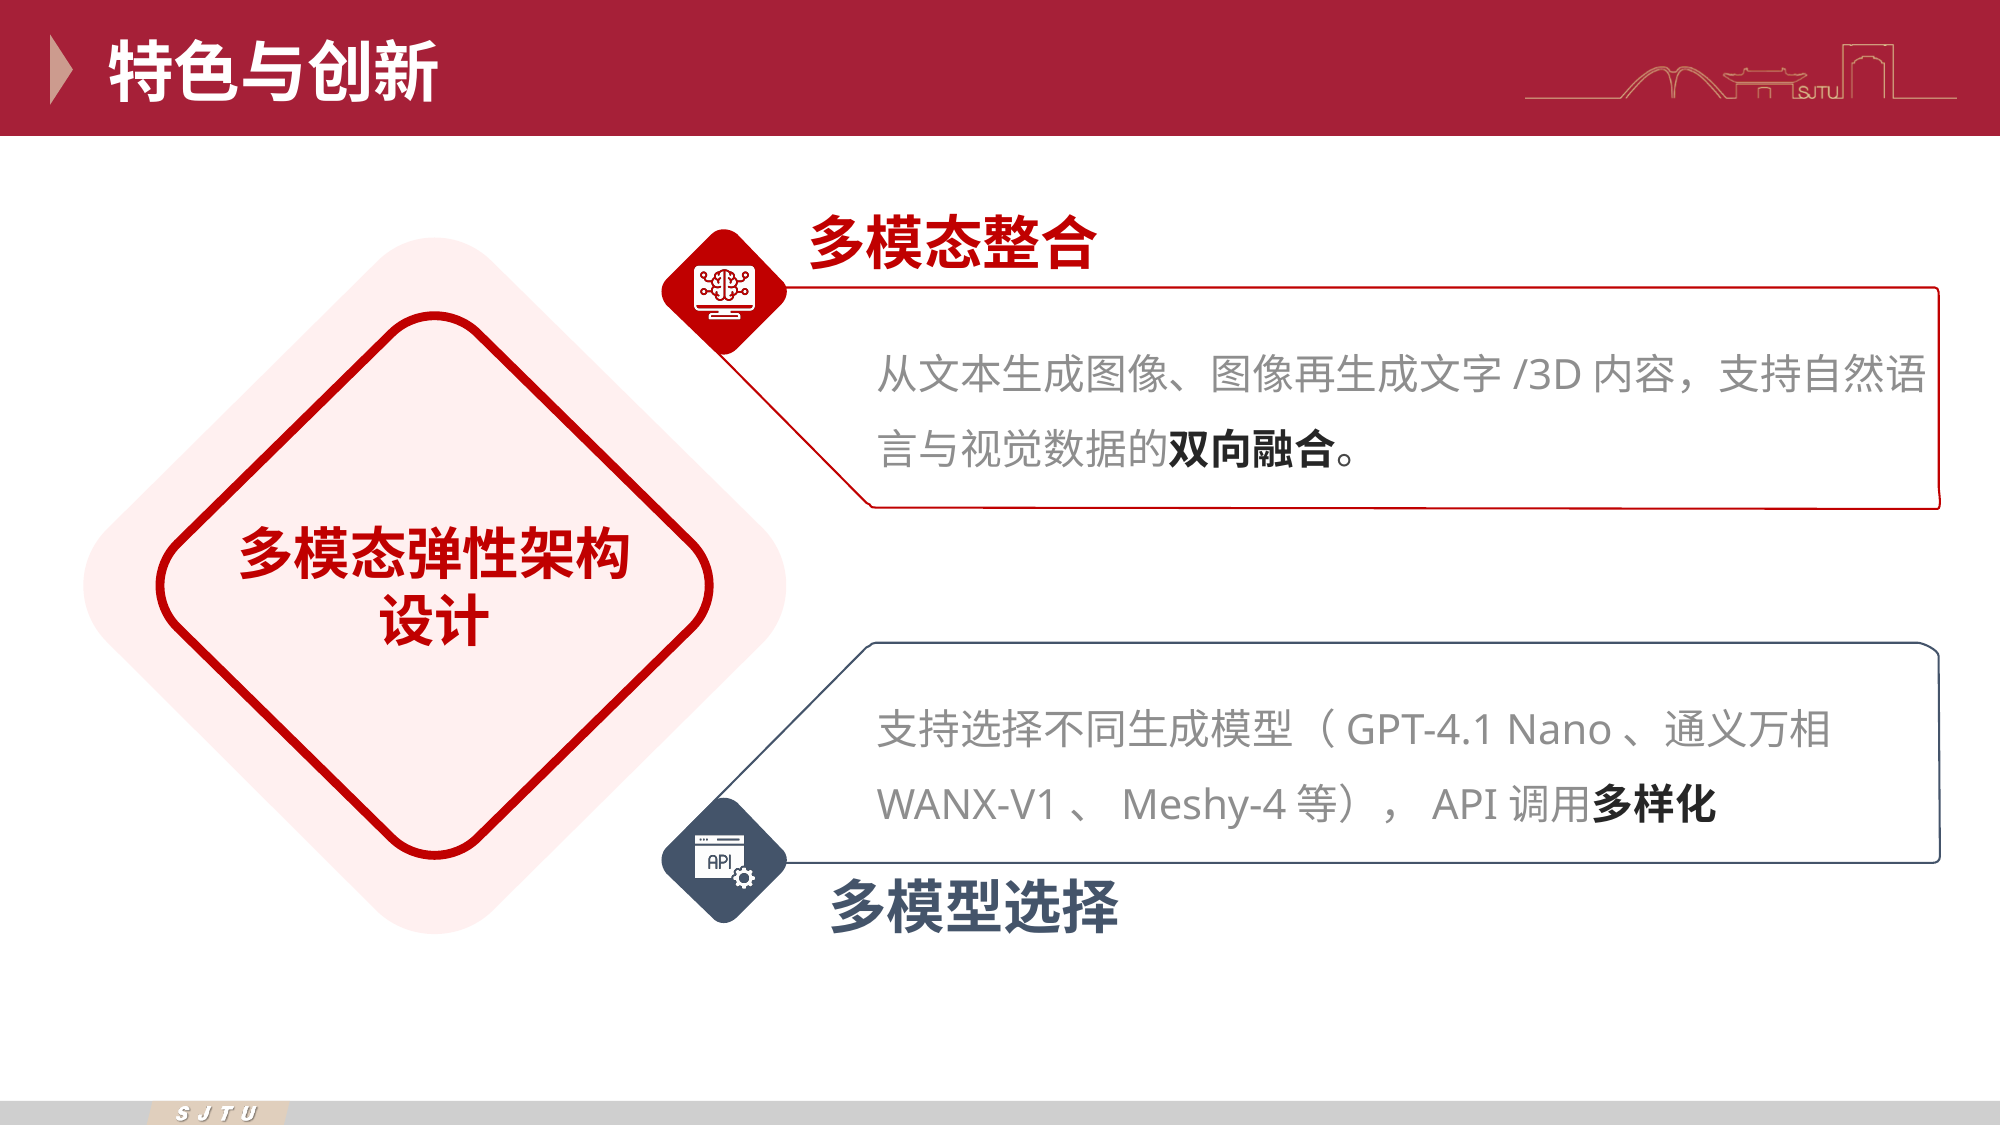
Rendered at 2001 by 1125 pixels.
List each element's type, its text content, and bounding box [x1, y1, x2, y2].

picture [163, 1102, 275, 1124]
text_box 多模型选择 [813, 863, 1615, 948]
text_box [660, 228, 788, 356]
text_box 支持选择不同生成模型（GPT-4.1 Nano、通义万相WANX-V1、Meshy-4等），API调用多样化 [715, 641, 1941, 864]
slide_number [1817, 1053, 1988, 1110]
picture [694, 262, 755, 323]
text_box [83, 237, 787, 935]
text_box [660, 796, 788, 925]
text_box 多模态弹性架构设计 [159, 315, 710, 856]
text_box 多模态整合 [792, 199, 1594, 284]
list 特色与创新 [92, 20, 1696, 119]
picture [695, 832, 755, 892]
text_box 从文本生成图像、图像再生成文字/3D内容，支持自然语言与视觉数据的双向融合。 [718, 286, 1941, 510]
